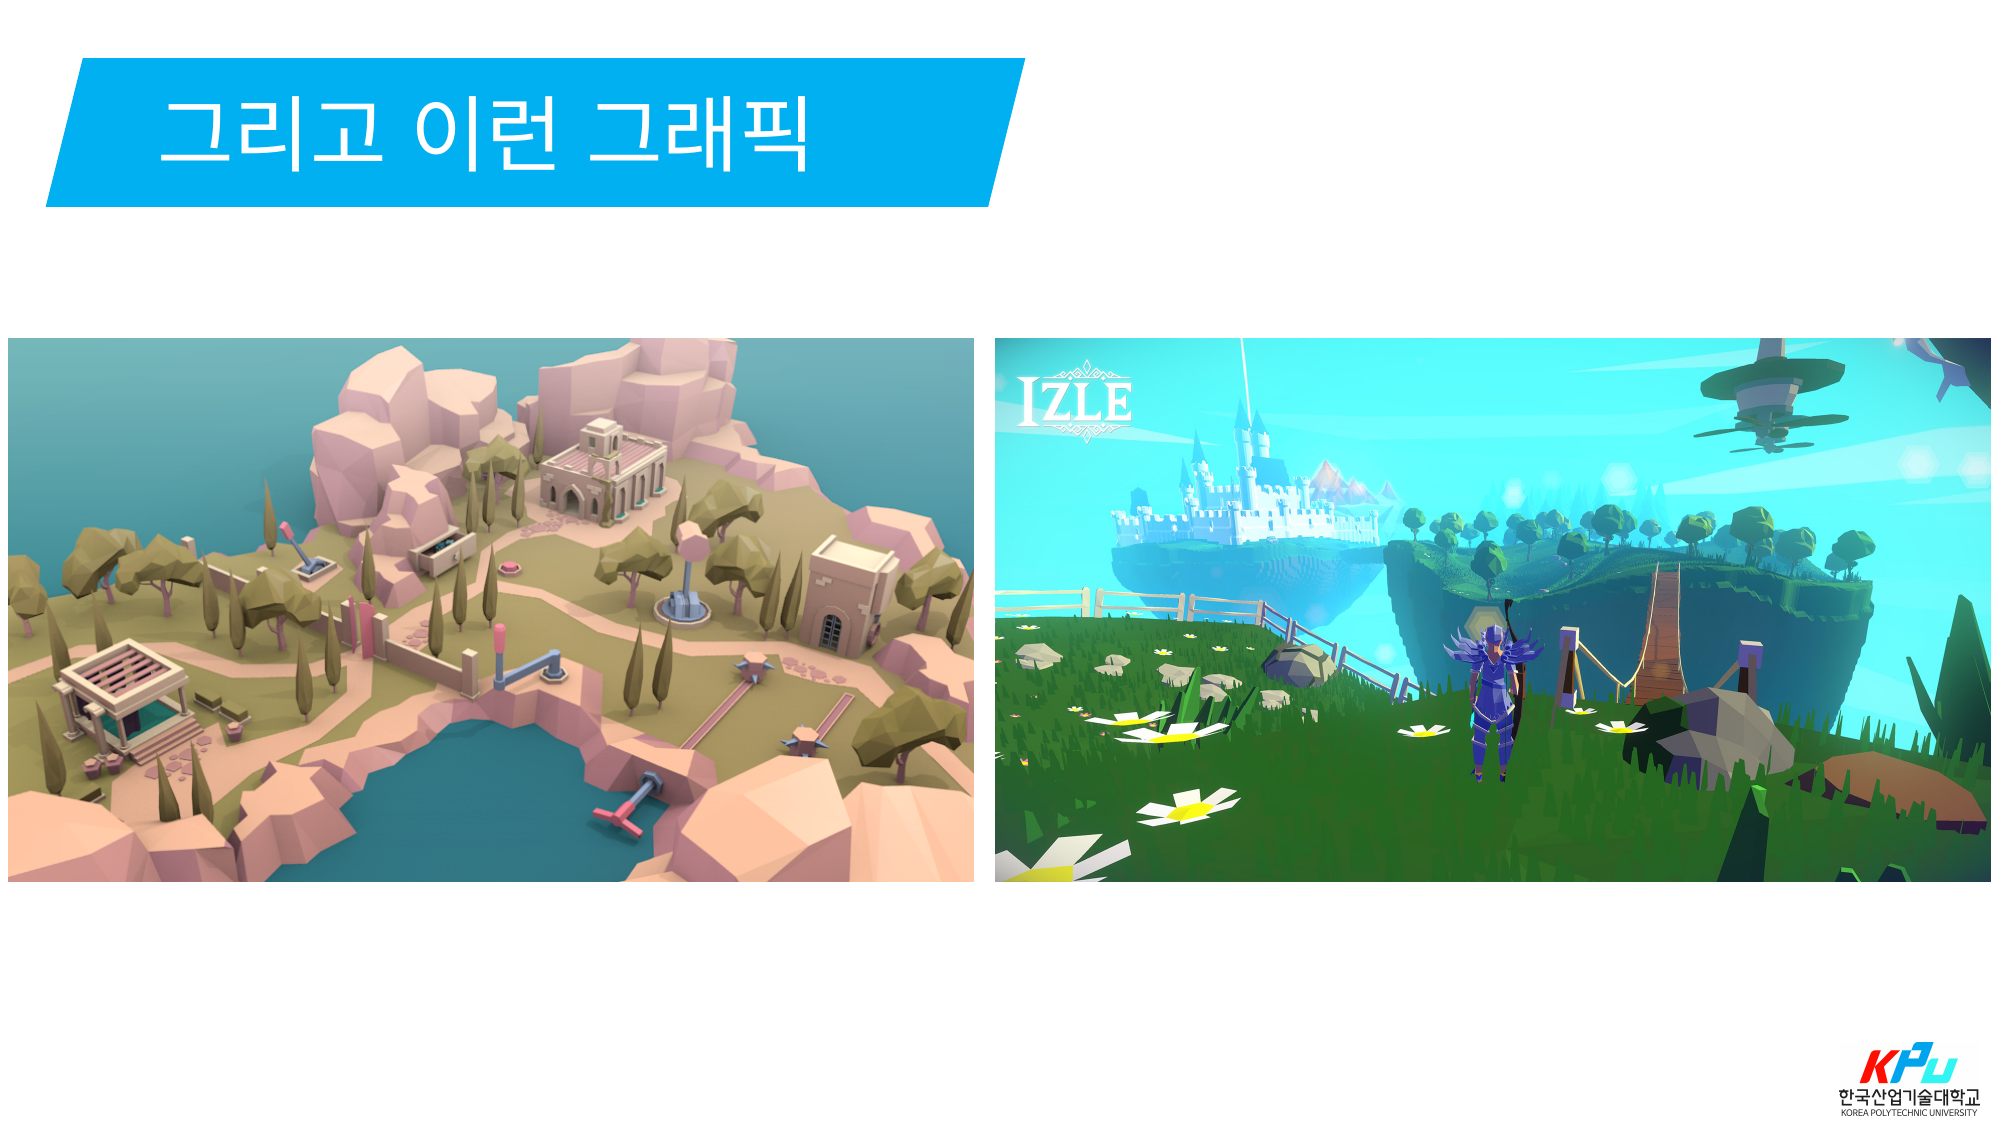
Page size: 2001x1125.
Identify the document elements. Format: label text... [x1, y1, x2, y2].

picture [995, 338, 1991, 882]
picture [1839, 1042, 1980, 1116]
text_box 그리고 이런 그래픽 [44, 57, 1027, 208]
picture [1910, 1051, 1920, 1058]
picture [8, 338, 974, 882]
